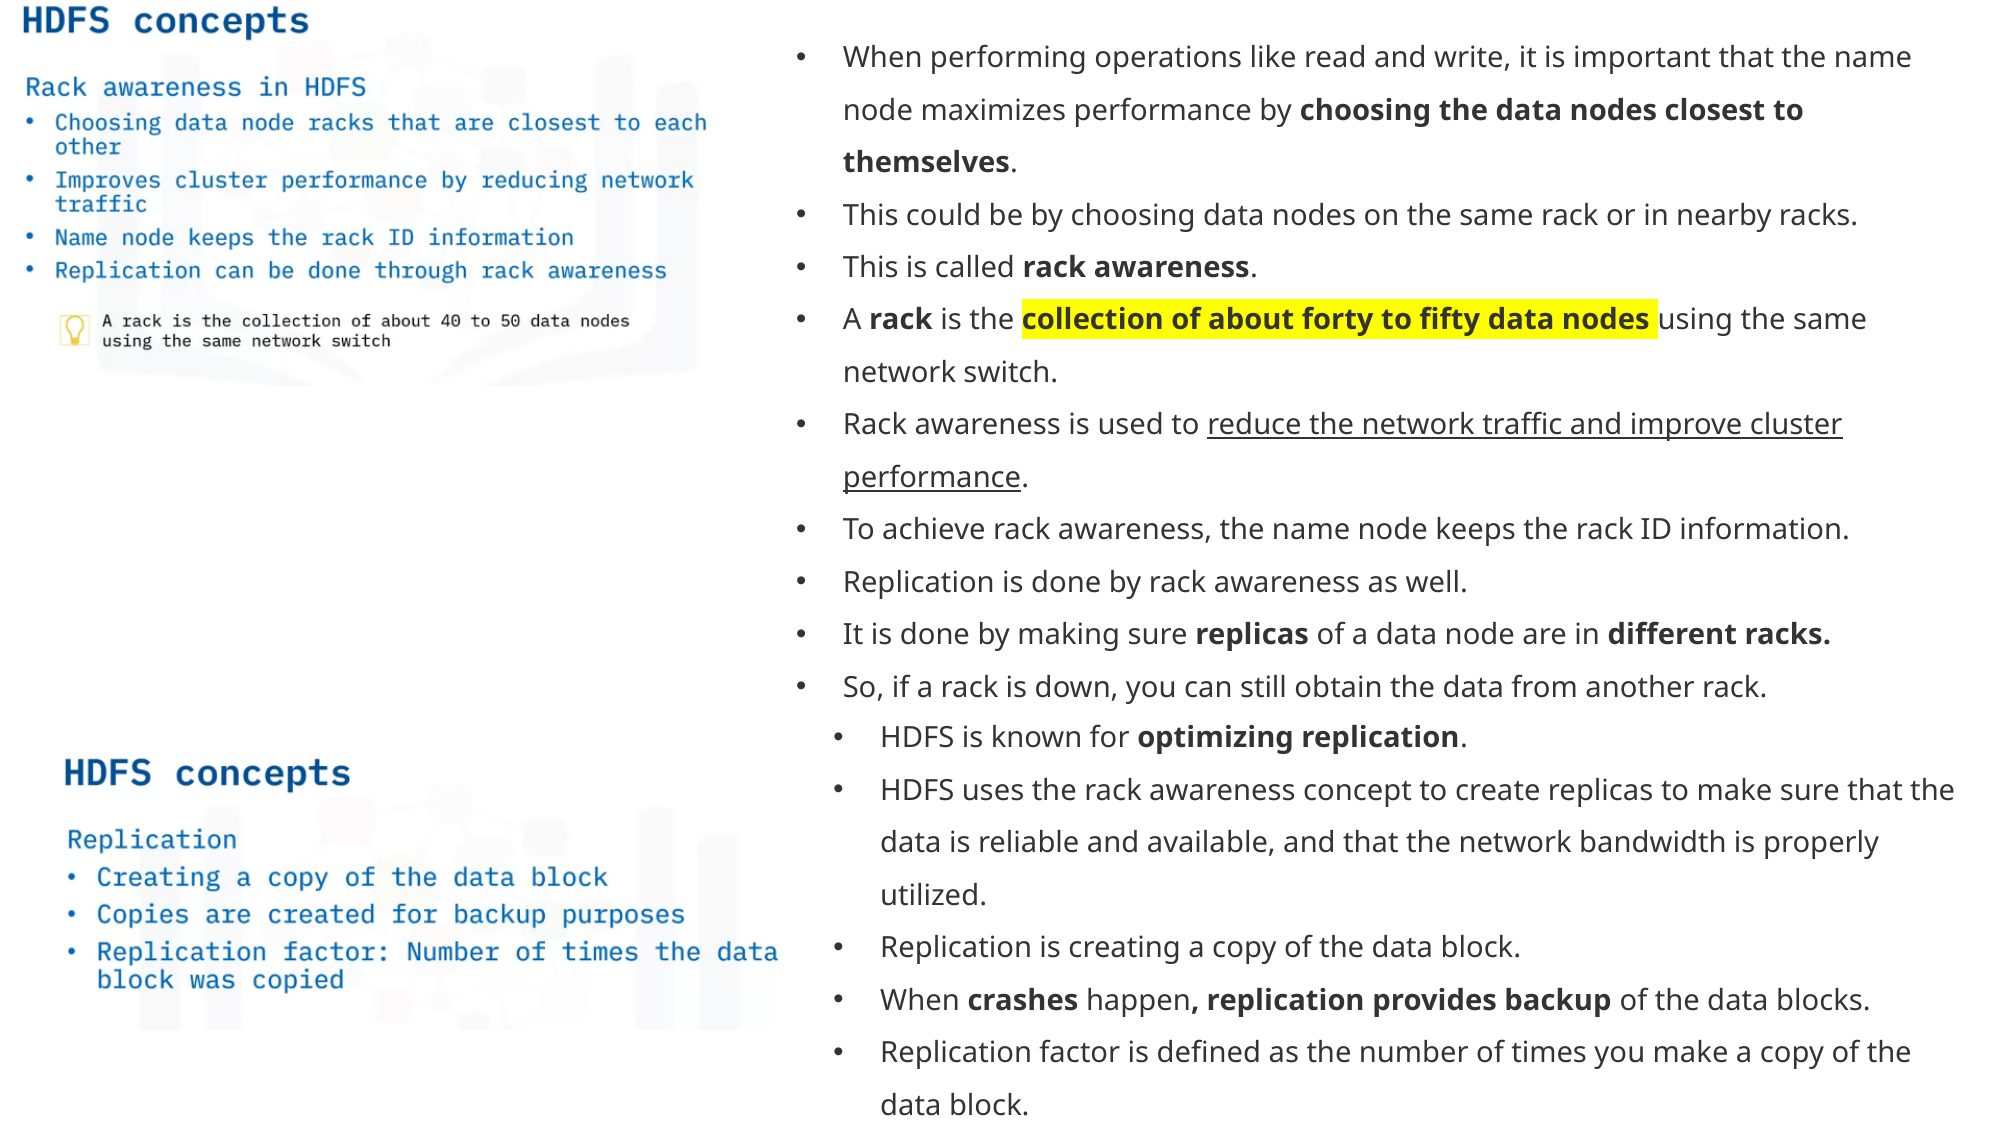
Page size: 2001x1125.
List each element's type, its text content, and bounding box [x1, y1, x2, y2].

picture [0, 0, 782, 386]
picture [20, 739, 819, 1030]
text_box HDFS is known for optimizing replication. HDFS uses the rack awareness concept to create replicas to make sure that the data is reliable and available, and that the network bandwidth is properly utilized. Replication is creating a copy of the data block. When crashes happen, replication provides backup of the data blocks. Replication factor is defined as the number of times you make a copy of the data block. Depending on your configuration, you can set the number of copies you want. [818, 693, 1980, 1125]
text_box When performing operations like read and write, it is important that the name node maximizes performance by choosing the data nodes closest to themselves. This could be by choosing data nodes on the same rack or in nearby racks. This is called rack awareness. A rack is the collection of about forty to fifty data nodes using the same network switch. Rack awareness is used to reduce the network traffic and improve cluster performance. To achieve rack awareness, the name node keeps the rack ID information. Replication is done by rack awareness as well. It is done by making sure replicas of a data node are in different racks. So, if a rack is down, you can still obtain the data from another rack. [781, 13, 2000, 711]
